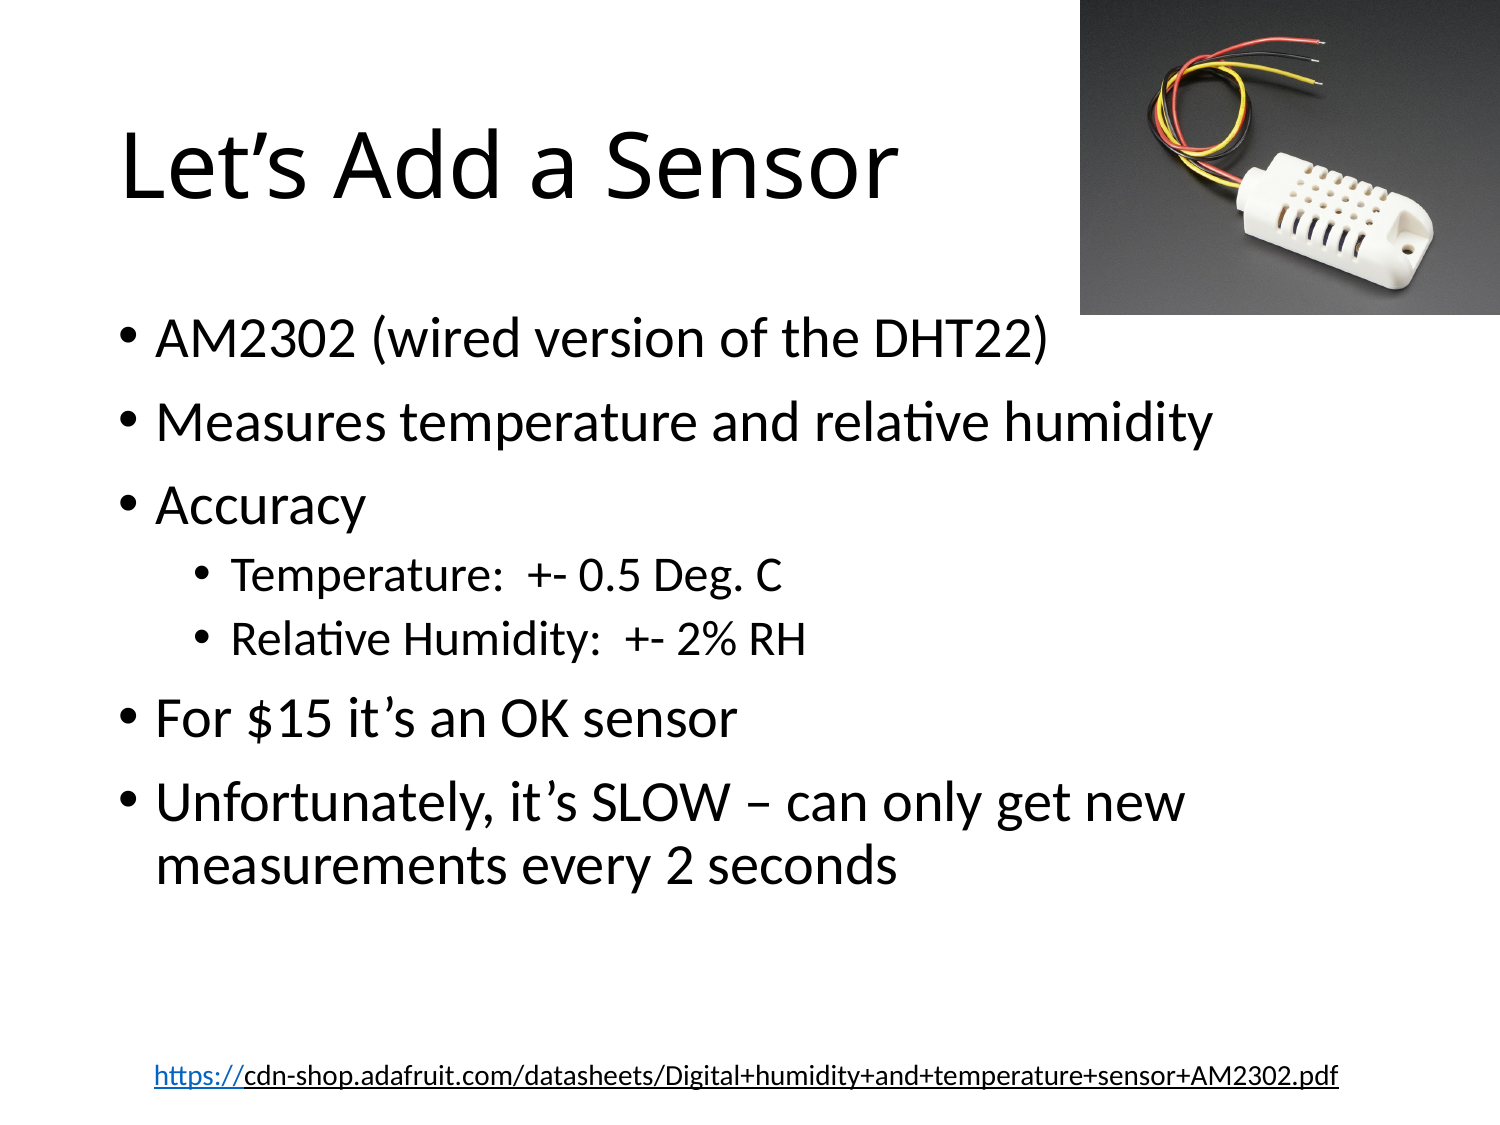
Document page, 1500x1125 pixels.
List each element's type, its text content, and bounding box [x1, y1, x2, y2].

picture [1080, 0, 1500, 315]
text_box https://cdn-shop.adafruit.com/datasheets/Digital+humidity+and+temperature+sensor+AM2302.pdf [138, 1048, 1361, 1099]
list AM2302 (wired version of the DHT22) Measures temperature and relative humidity Accuracy Temperature: +- 0.5 Deg. C Relative Humidity: +- 2% RH For $15 it’s an OK sensor Unfortunately, it’s SLOW – can only get new measurements every 2 seconds [103, 299, 1397, 1014]
title Let’s Add a Sensor [103, 59, 1080, 278]
